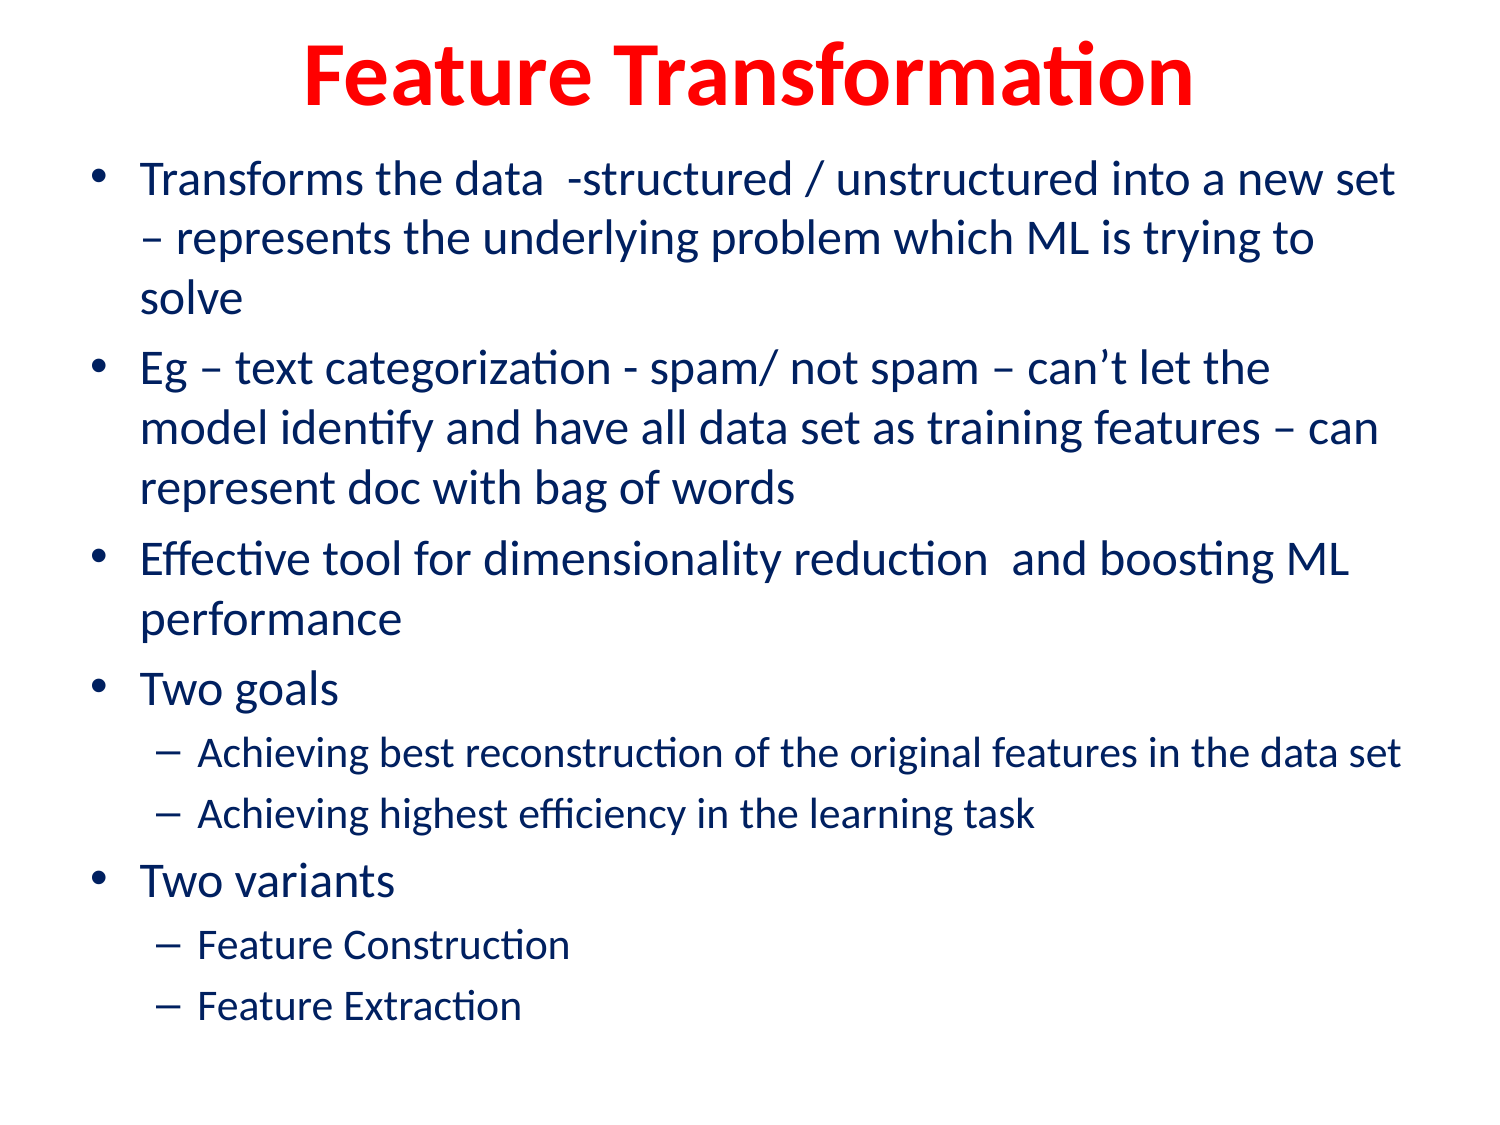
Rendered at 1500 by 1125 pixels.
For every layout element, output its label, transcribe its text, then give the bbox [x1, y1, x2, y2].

title Feature Transformation [75, 0, 1425, 137]
list Transforms the data -structured / unstructured into a new set – represents the underlying problem which ML is trying to solve Eg – text categorization - spam/ not spam – can’t let the model identify and have all data set as training features – can represent doc with bag of words Effective tool for dimensionality reduction and boosting ML performance Two goals Achieving best reconstruction of the original features in the data set Achieving highest efficiency in the learning task Two variants Feature Construction Feature Extraction [75, 137, 1425, 1063]
